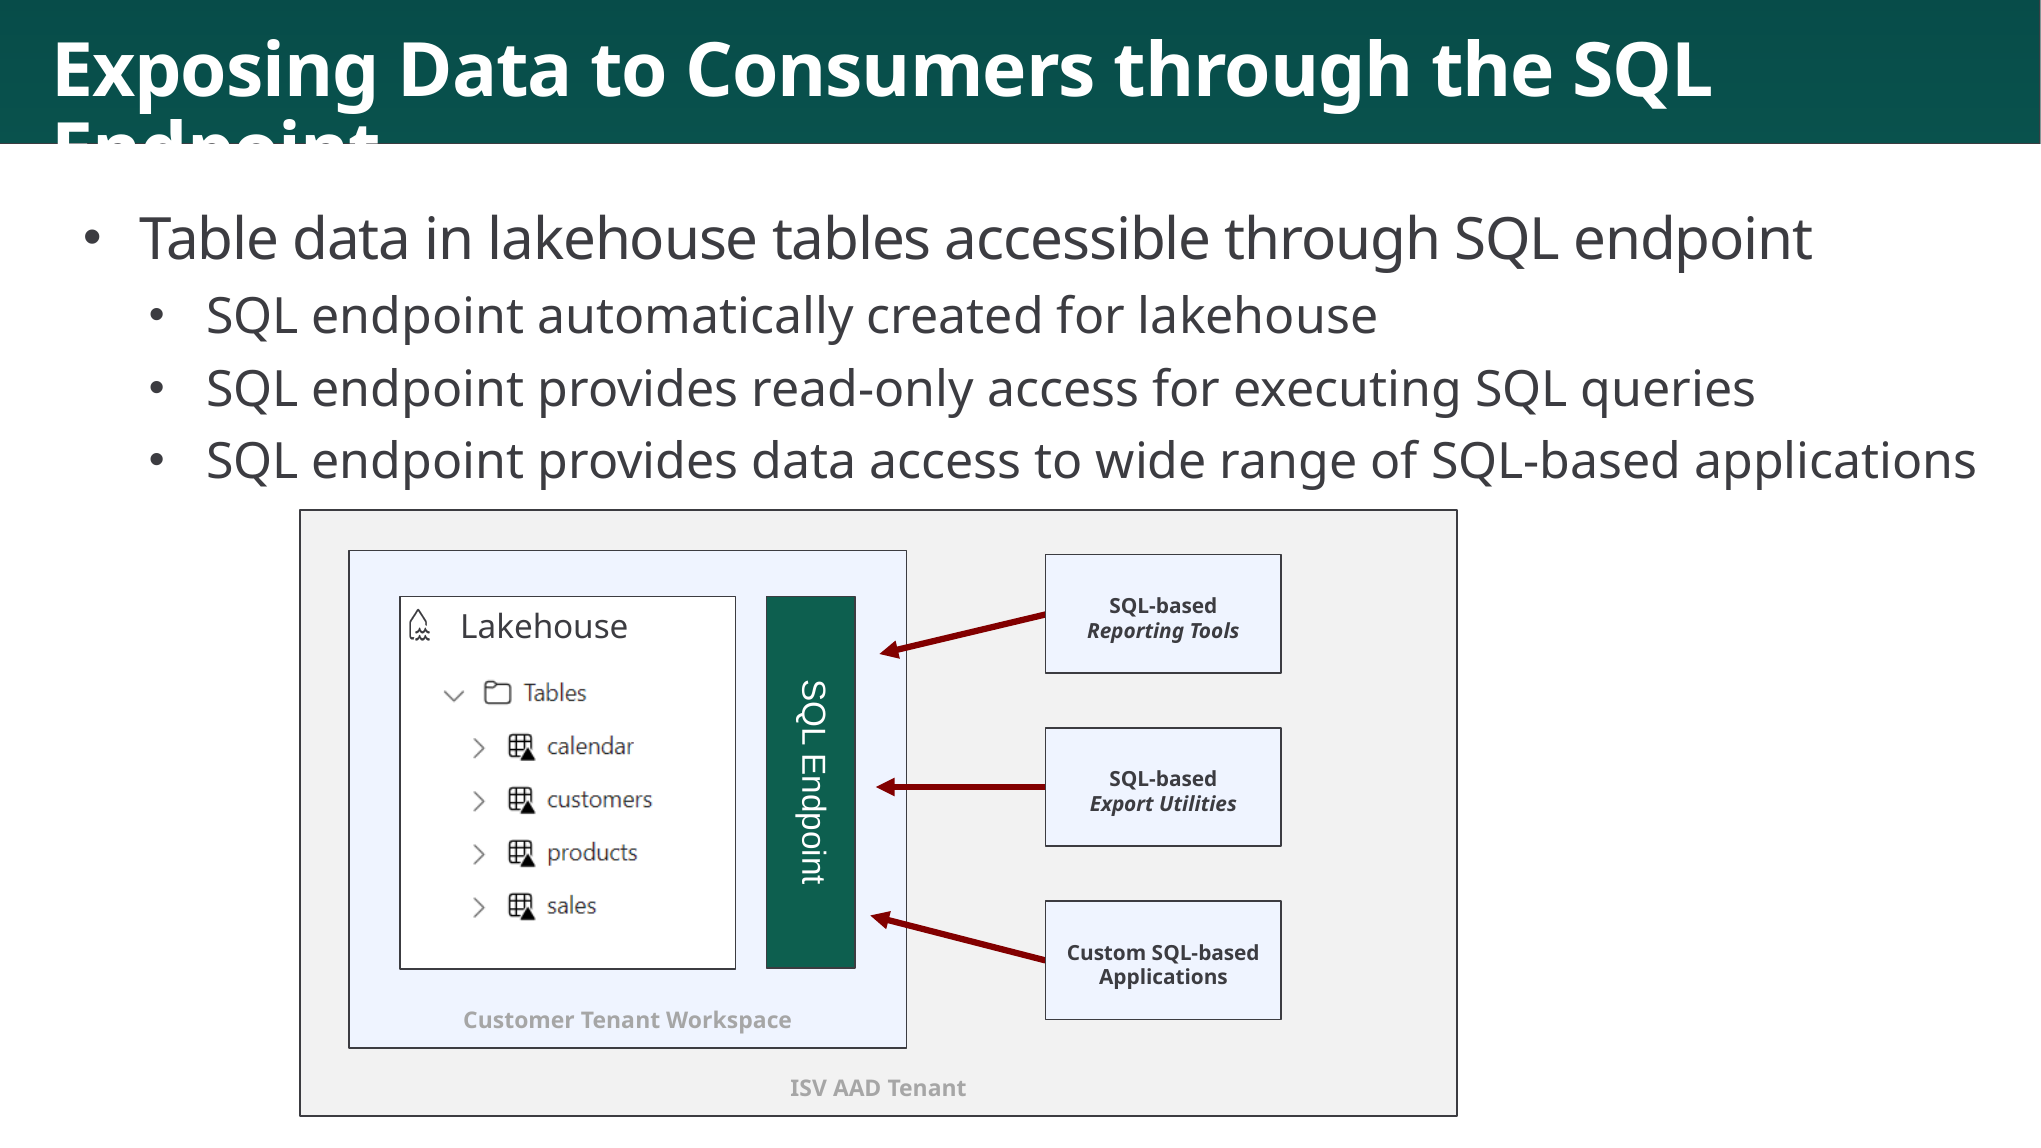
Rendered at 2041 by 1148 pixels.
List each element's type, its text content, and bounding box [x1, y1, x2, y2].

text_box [879, 554, 1282, 674]
text_box Customer Tenant Workspace [348, 550, 907, 1049]
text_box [399, 596, 736, 970]
list Table data in lakehouse tables accessible through SQL endpoint SQL endpoint automatically created for lakehouse SQL endpoint provides read-only access for executing SQL queries SQL endpoint provides data access to wide range of SQL-based applications [83, 201, 1988, 580]
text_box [869, 900, 1282, 1020]
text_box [875, 727, 1282, 847]
text_box ISV AAD Tenant [299, 580, 1458, 1117]
picture [419, 660, 706, 931]
title Exposing Data to Consumers through the SQL Endpoint [51, 31, 1988, 113]
text_box SQL Endpoint [766, 596, 856, 969]
